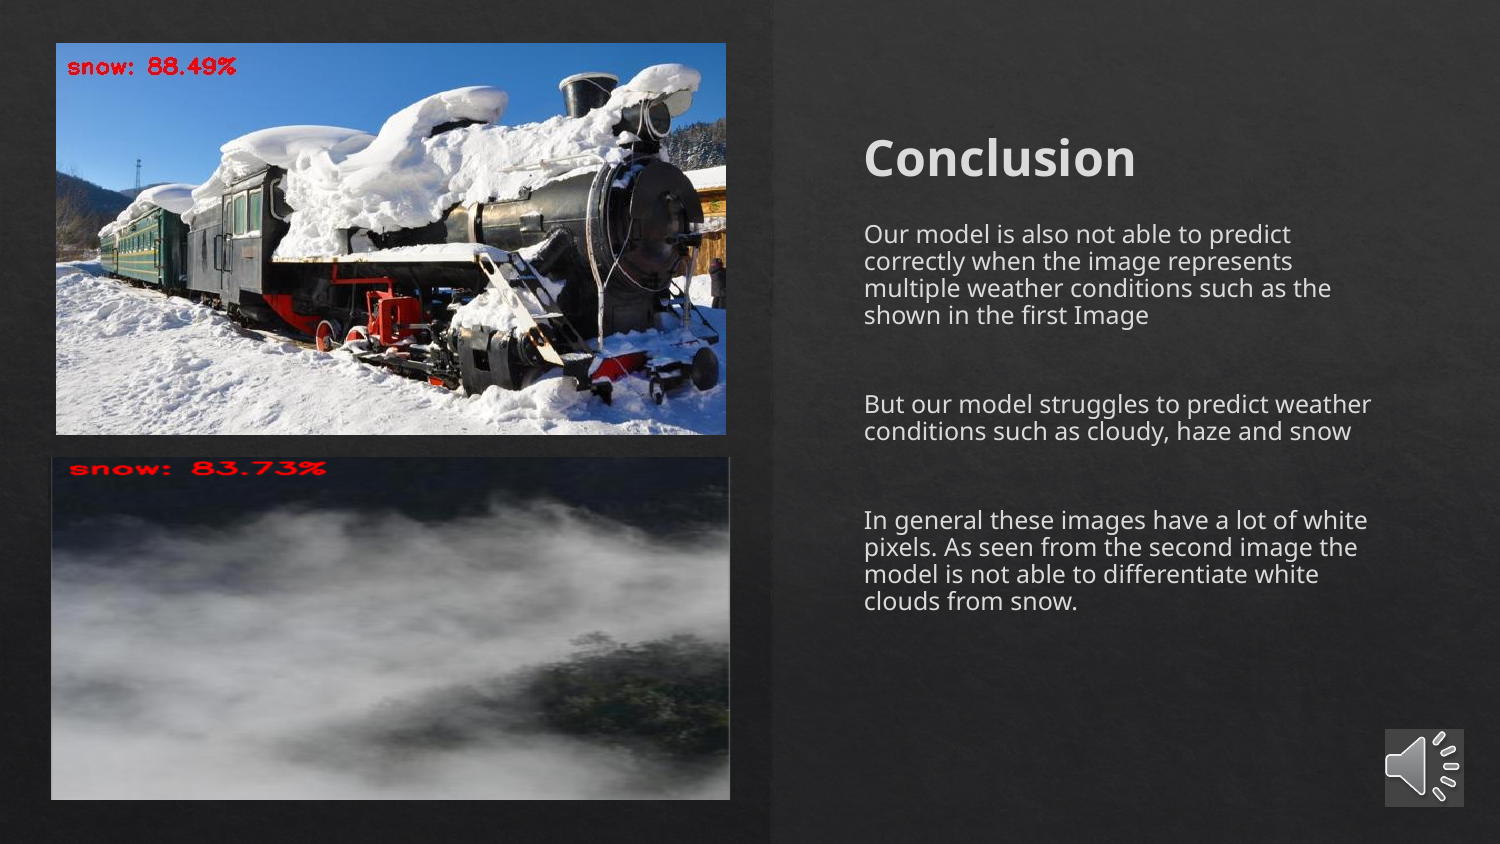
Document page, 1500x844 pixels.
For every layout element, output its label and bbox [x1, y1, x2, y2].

picture [48, 457, 731, 801]
picture [56, 43, 726, 436]
picture [769, 0, 1500, 844]
text_box [0, 0, 764, 844]
